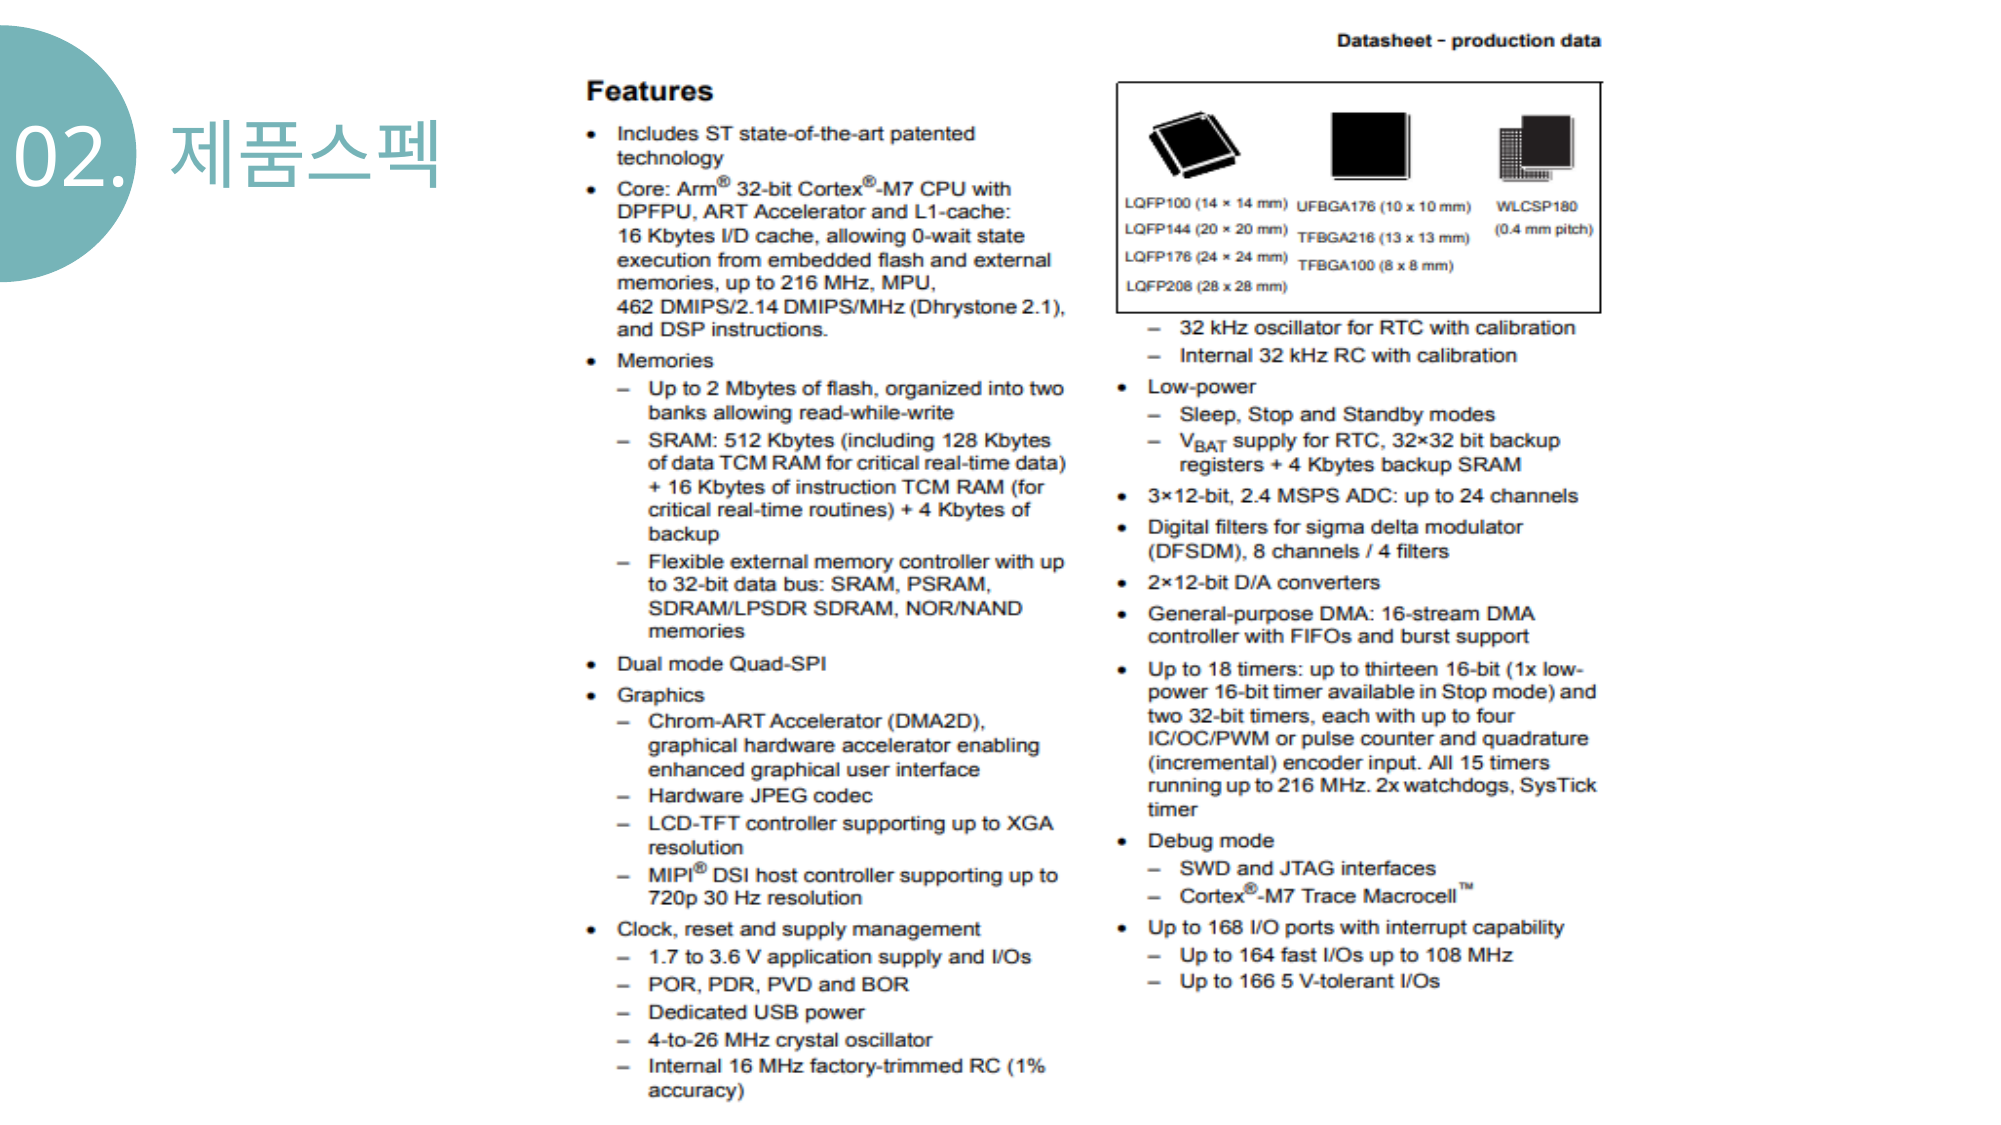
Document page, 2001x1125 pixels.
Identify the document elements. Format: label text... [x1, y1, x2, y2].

picture [524, 28, 1635, 1125]
text_box 제품스펙 [153, 100, 460, 206]
text_box 02. [0, 95, 146, 211]
